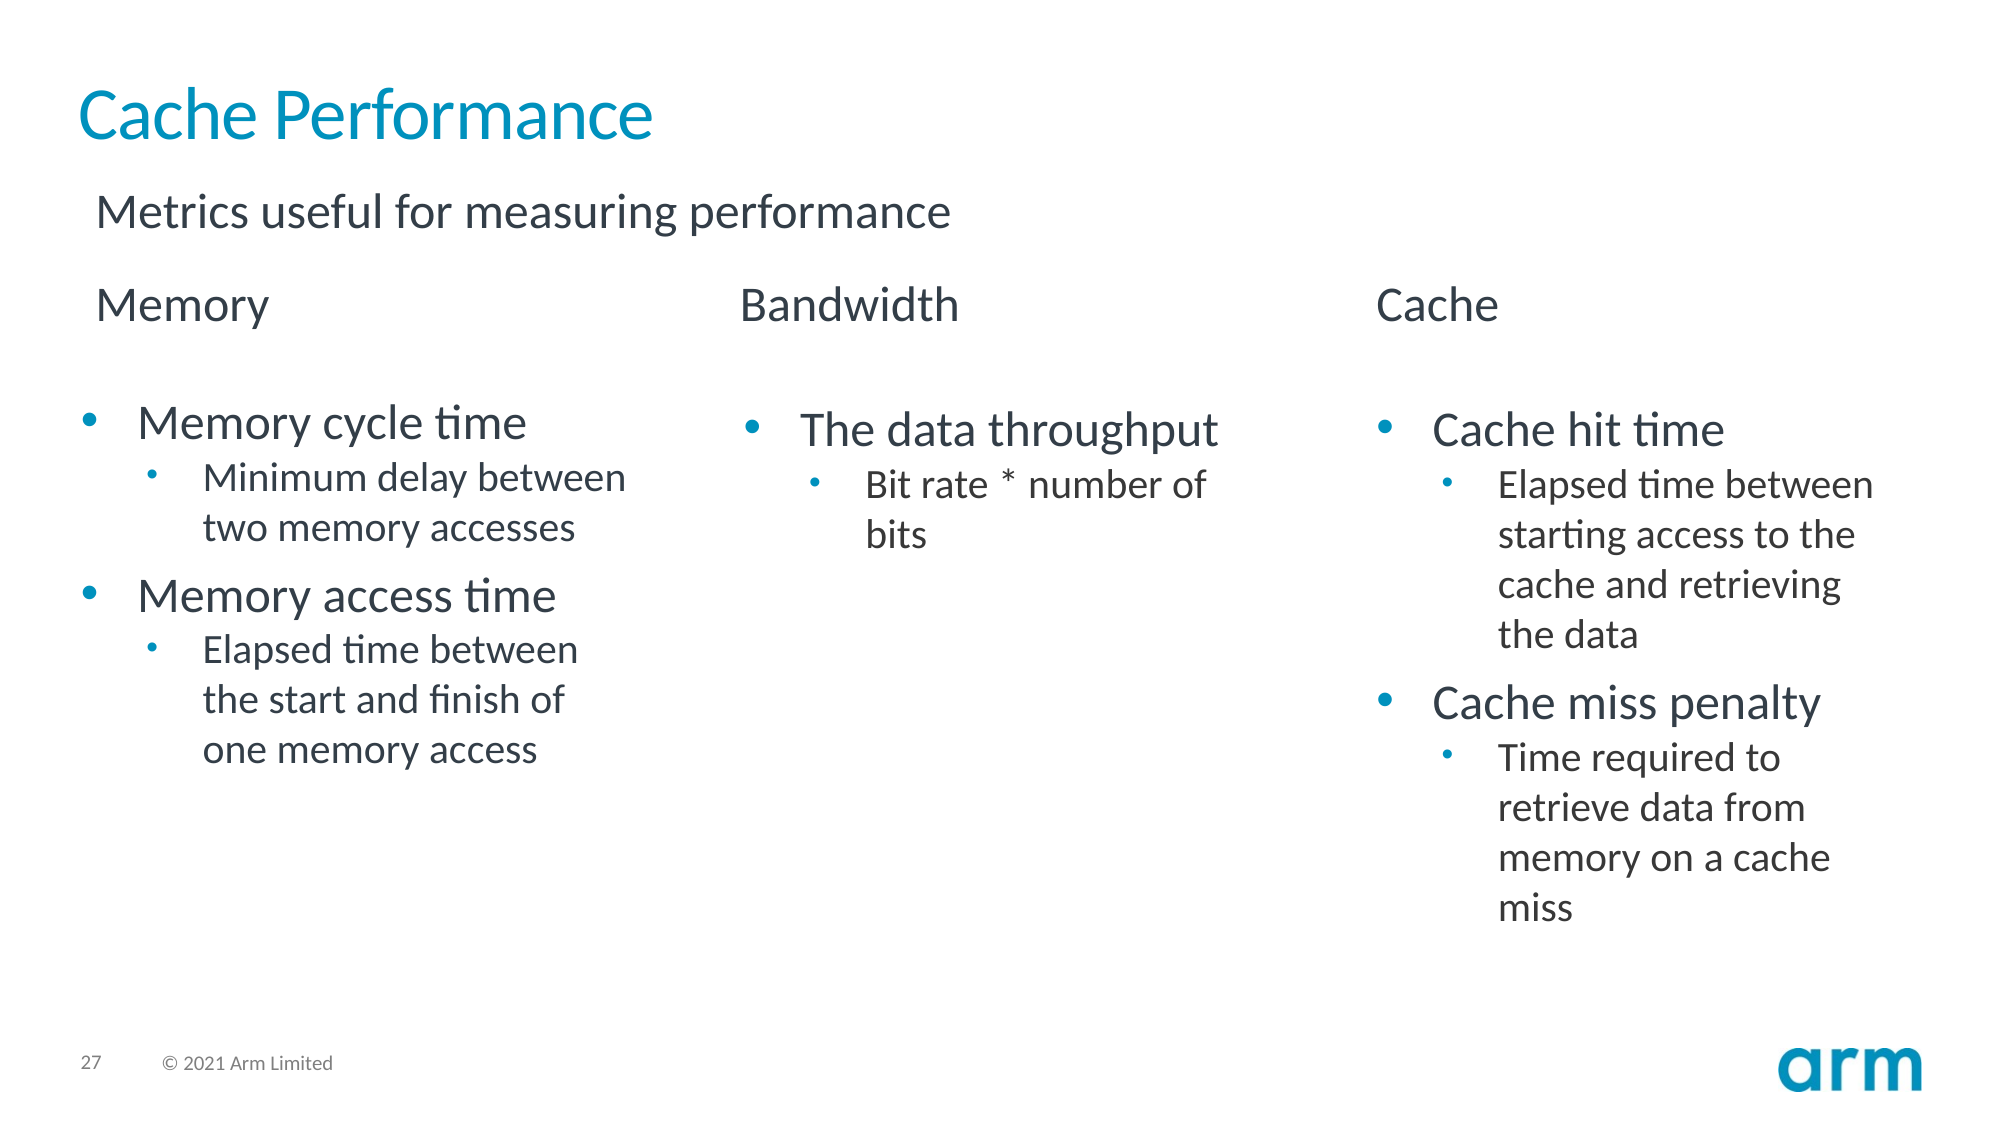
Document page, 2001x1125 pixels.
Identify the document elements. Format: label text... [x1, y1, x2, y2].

picture [1778, 1072, 1794, 1092]
picture [1911, 1048, 1922, 1062]
picture [1788, 1056, 1812, 1083]
picture [1889, 1048, 1903, 1053]
text_box Cache [1361, 264, 1913, 357]
text_box Memory [80, 264, 632, 357]
picture [1803, 1048, 1922, 1092]
text_box The data throughput Bit rate * number of bits [729, 389, 1281, 981]
text_box Metrics useful for measuring performance [80, 170, 1915, 228]
text_box Bandwidth [725, 264, 1277, 357]
list Memory cycle time Minimum delay between two memory accesses Memory access time Elapsed time between the start and finish of one memory access [80, 389, 632, 981]
picture [1778, 1048, 1794, 1067]
text_box Cache hit time Elapsed time between starting access to the cache and retrieving the data Cache miss penalty Time required to retrieve data from memory on a cache miss [1361, 389, 1913, 981]
title Cache Performance [78, 78, 1922, 186]
